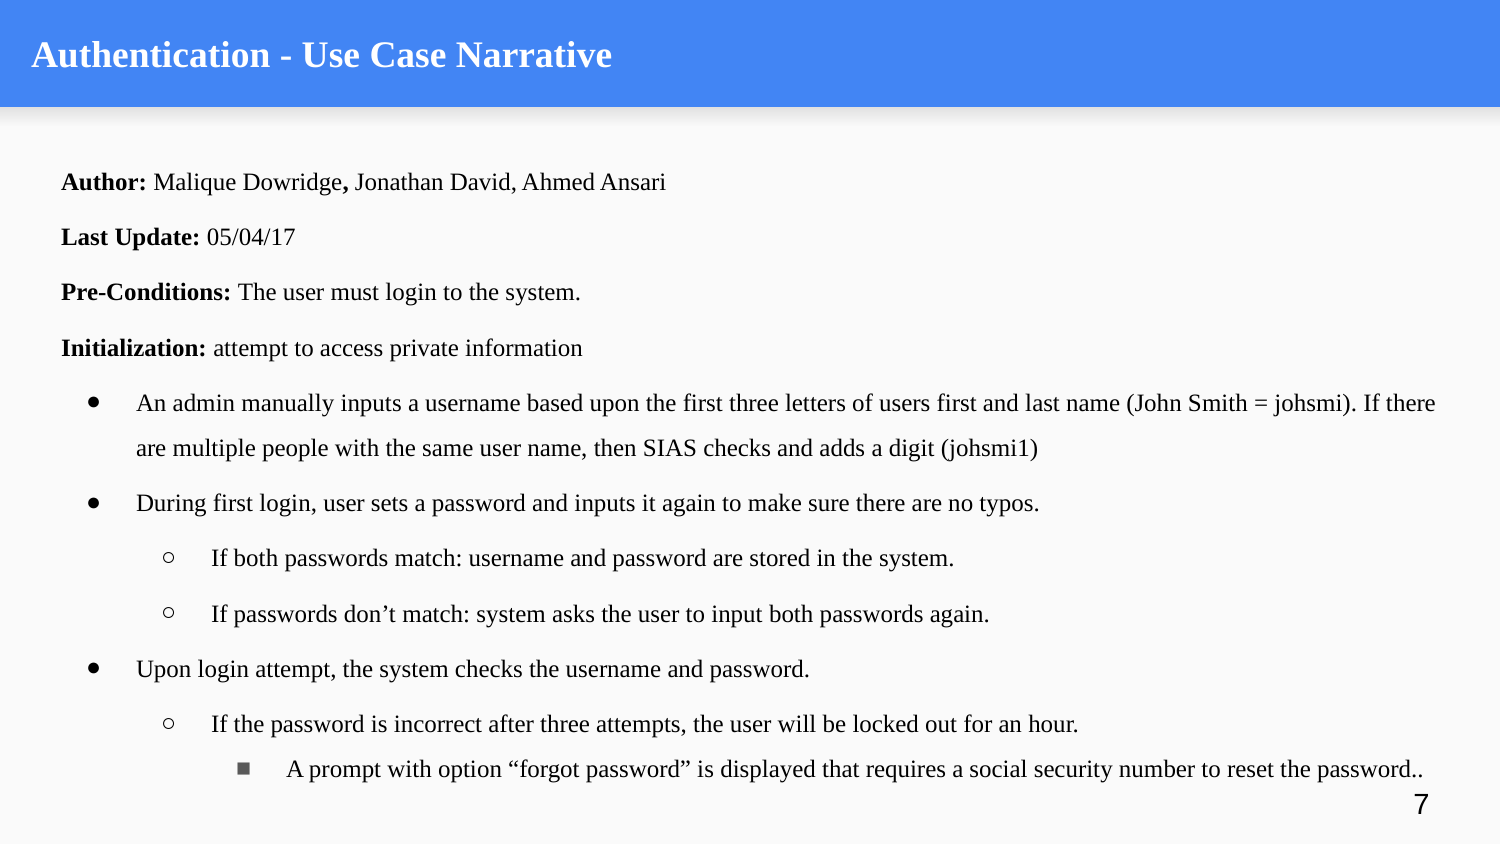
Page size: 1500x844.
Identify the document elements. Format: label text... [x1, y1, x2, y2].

slide_number ‹#› [1398, 770, 1489, 835]
title Authentication - Use Case Narrative [16, 2, 1464, 102]
text_box Author: Malique Dowridge, Jonathan David, Ahmed Ansari Last Update: 05/04/17 Pre-Conditions: The user must login to the system. Initialization: attempt to access private information An admin manually inputs a username based upon the first three letters of users first and last name (John Smith = johsmi). If there are multiple people with the same user name, then SIAS checks and adds a digit (johsmi1) During first login, user sets a password and inputs it again to make sure there are no typos. If both passwords match: username and password are stored in the system. If passwords don’t match: system asks the user to input both passwords again. Upon login attempt, the system checks the username and password. If the password is incorrect after three attempts, the user will be locked out for an hour. A prompt with option “forgot password” is displayed that requires a social security number to reset the password.. [46, 135, 1454, 753]
